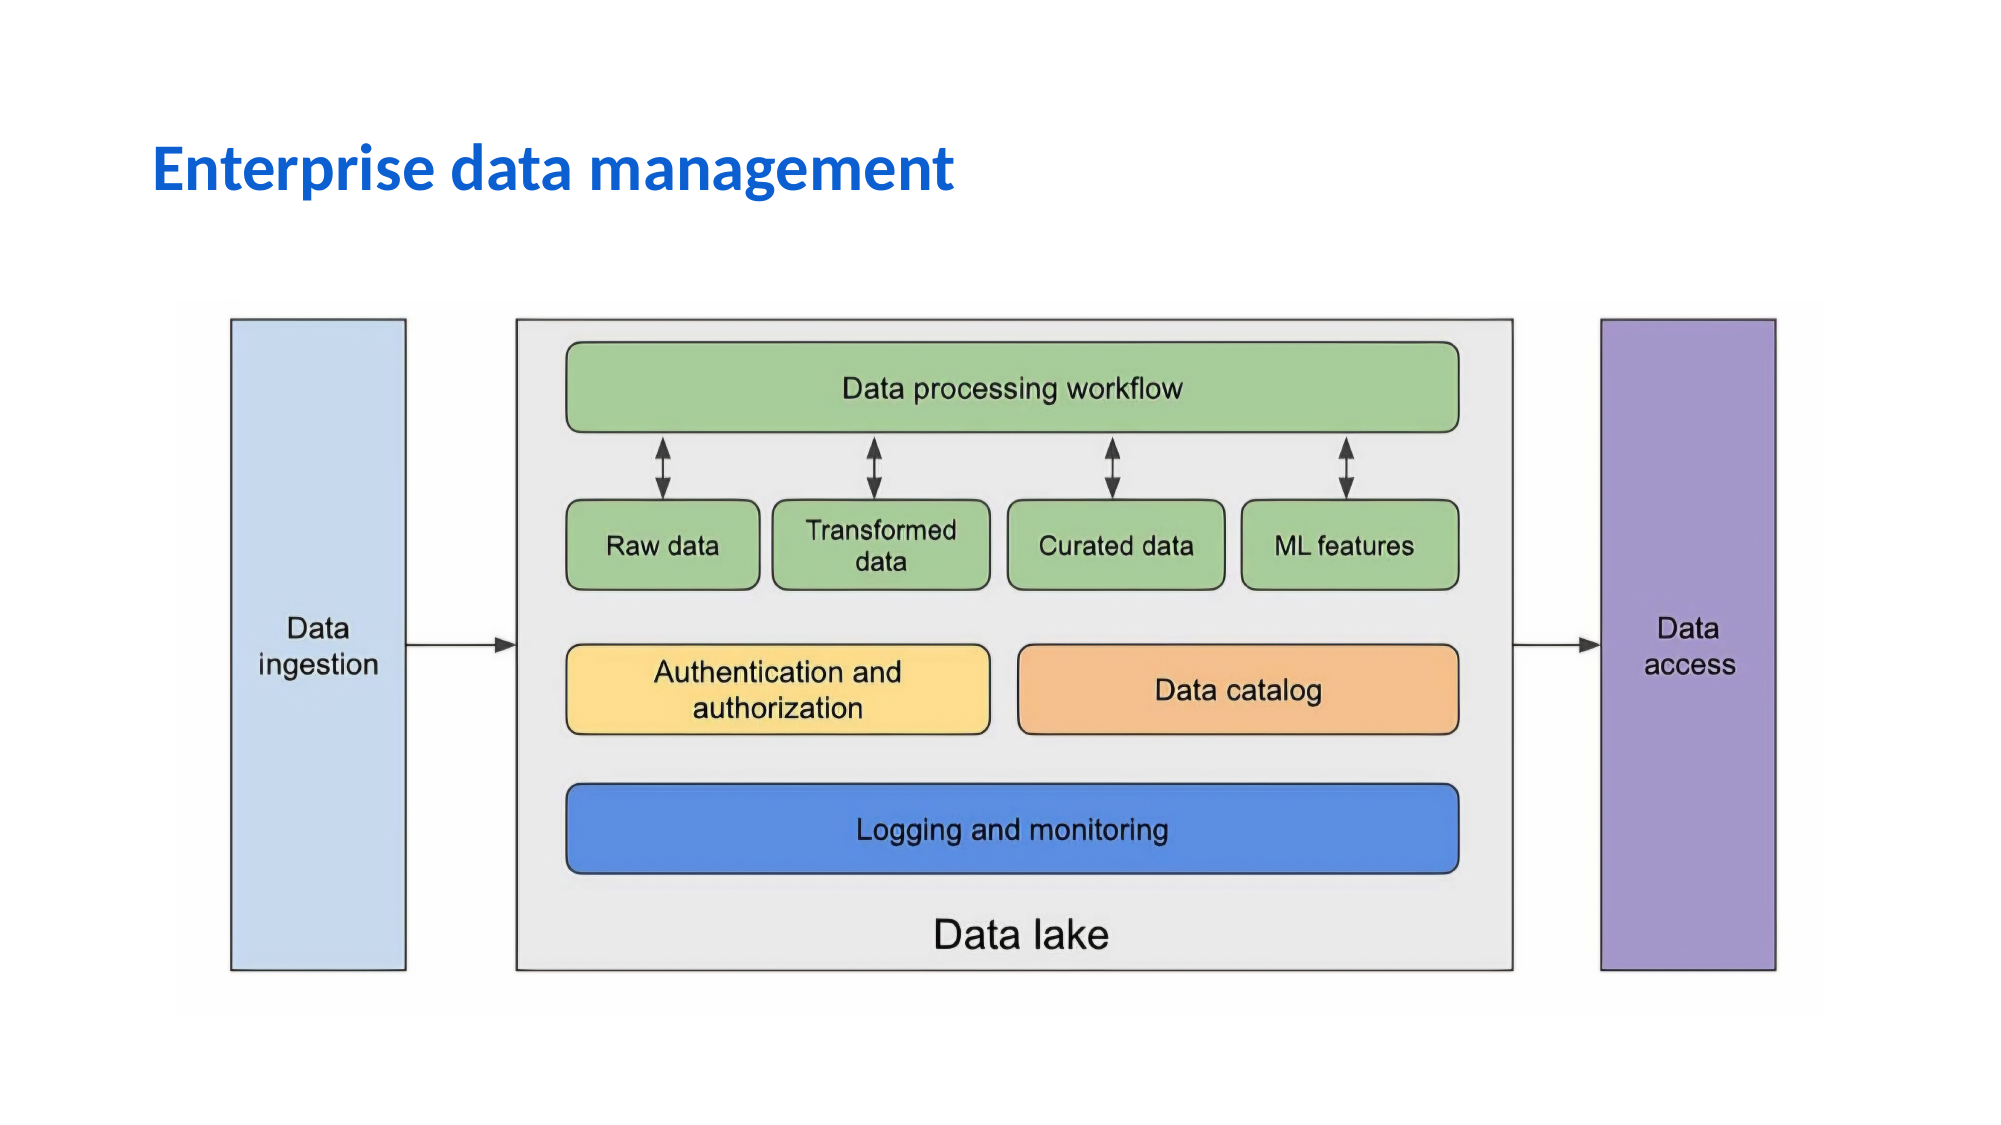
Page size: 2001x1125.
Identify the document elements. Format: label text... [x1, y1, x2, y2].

title Enterprise data management [137, 59, 1863, 278]
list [176, 299, 1824, 1014]
